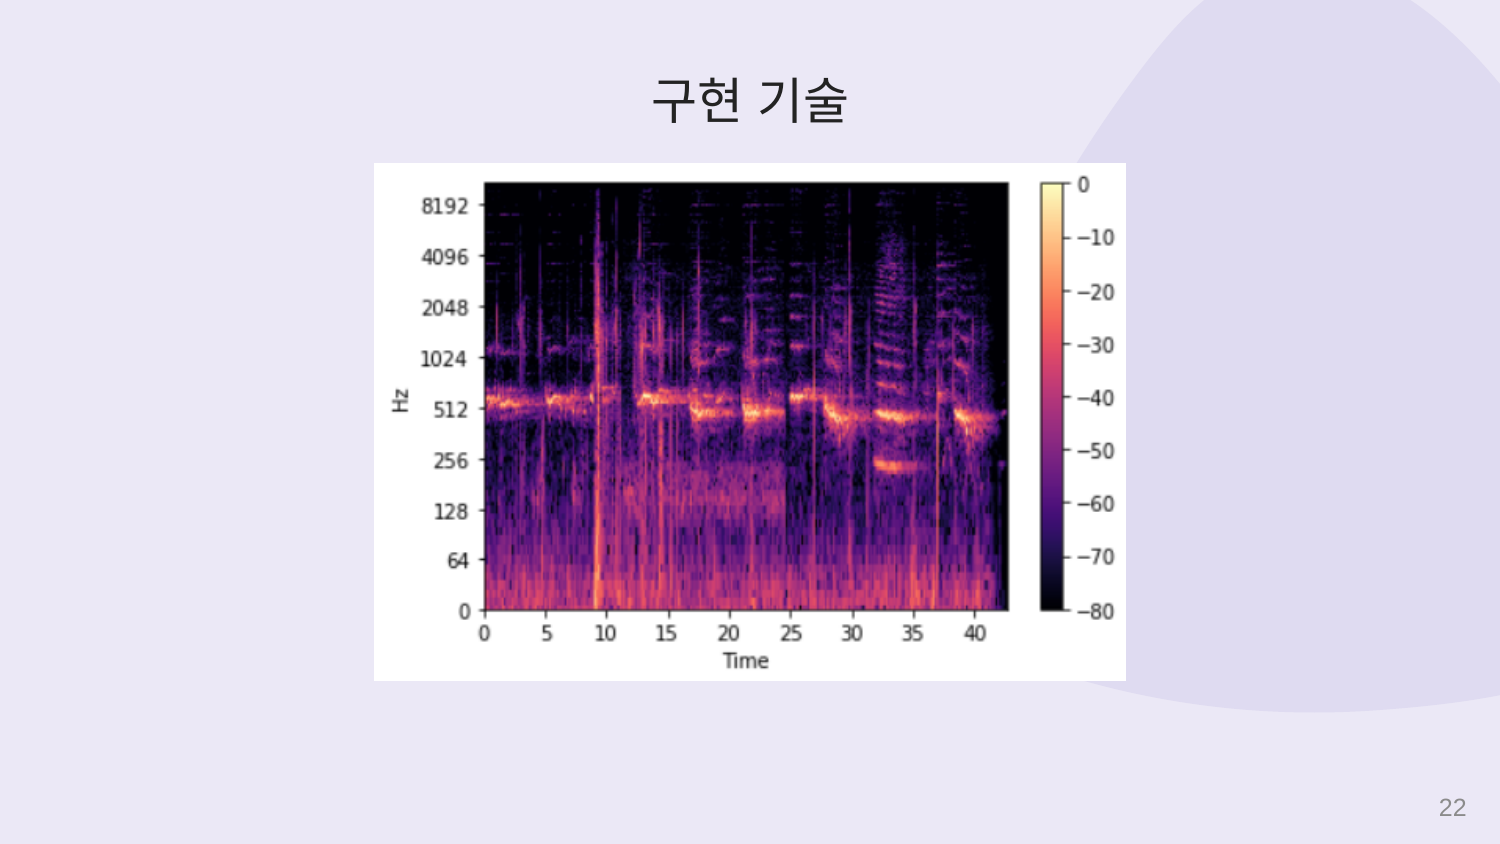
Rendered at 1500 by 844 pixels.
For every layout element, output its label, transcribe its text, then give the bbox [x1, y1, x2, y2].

picture [374, 162, 1126, 681]
slide_number 22 [1144, 783, 1482, 829]
title 구현 기술 [51, 54, 1449, 149]
